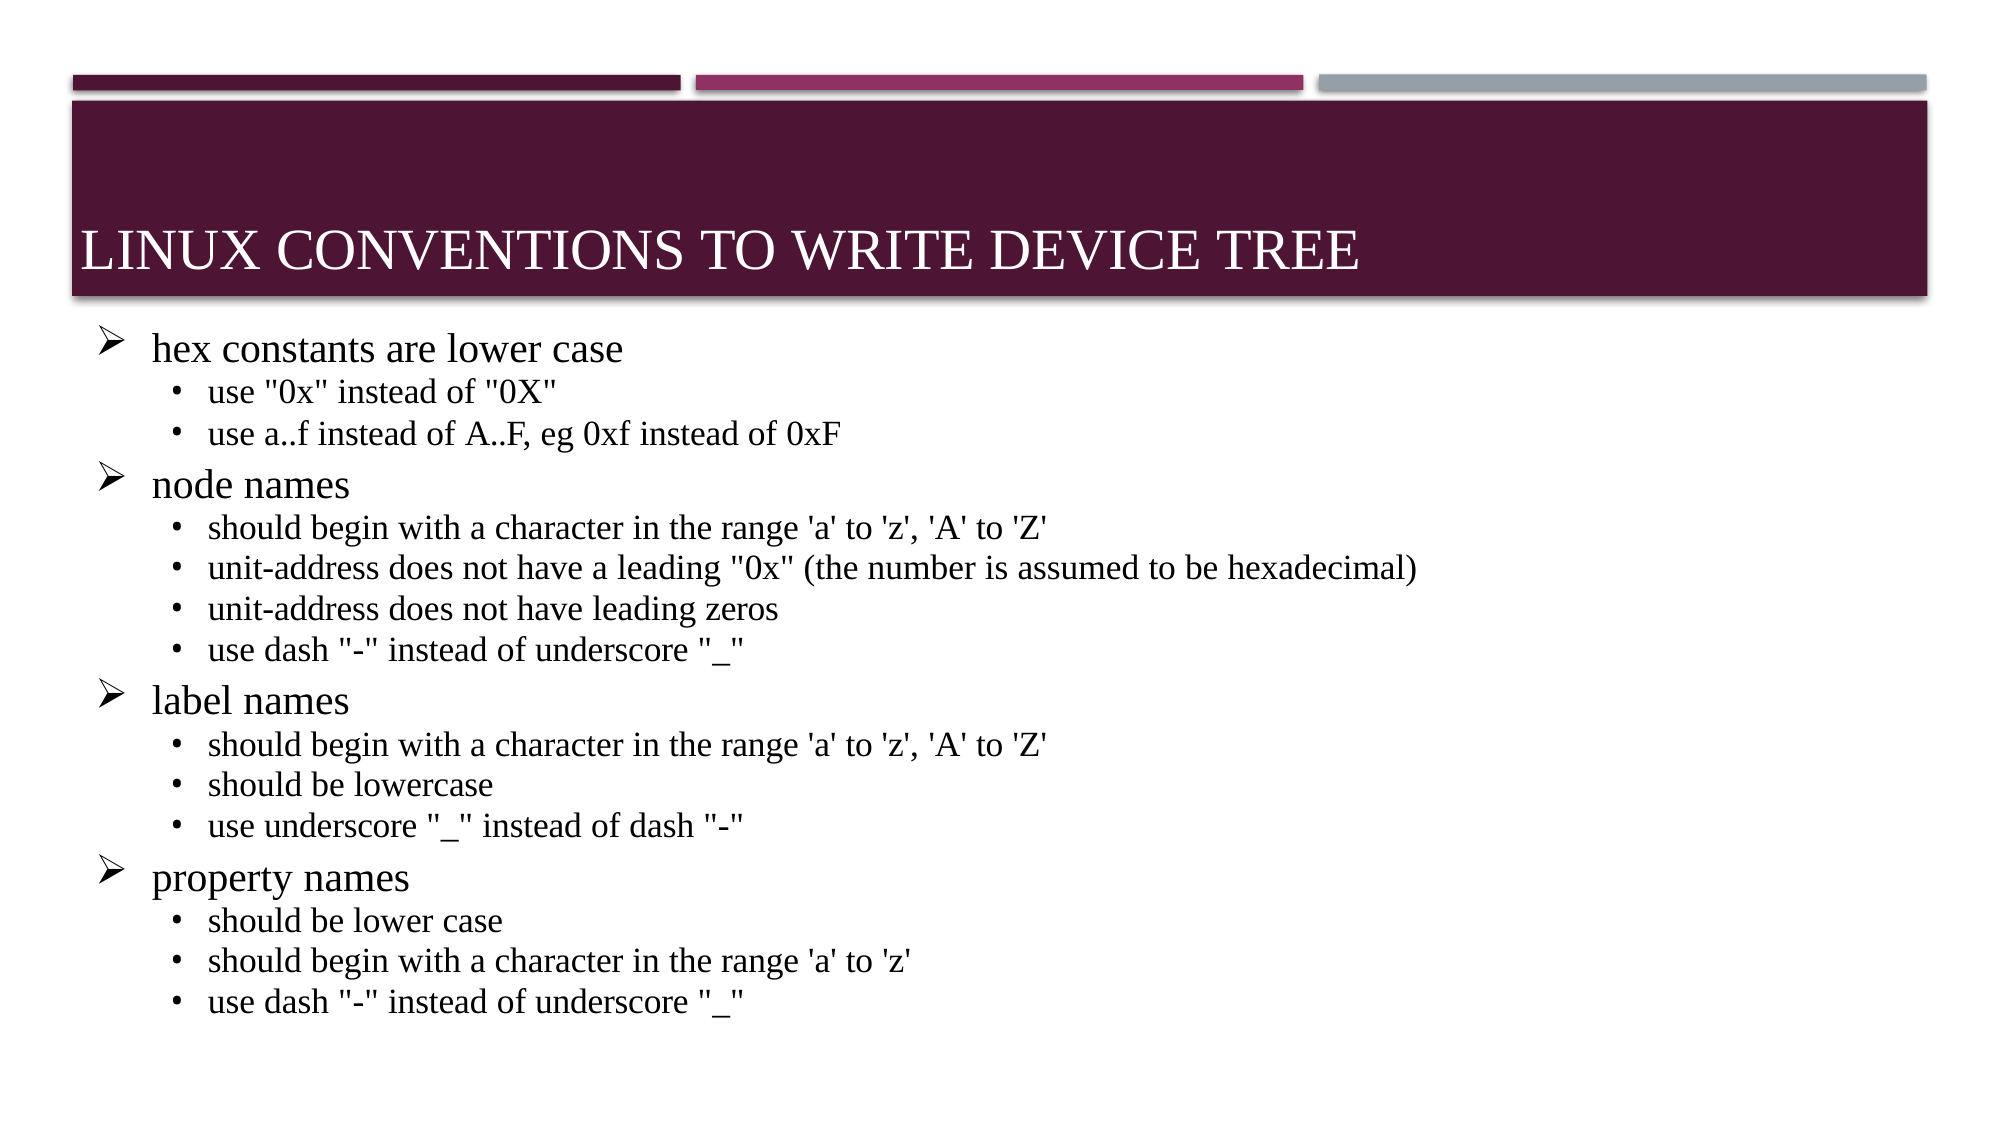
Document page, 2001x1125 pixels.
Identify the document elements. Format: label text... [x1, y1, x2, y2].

title Linux conventions to write device tree [78, 91, 1905, 282]
text_box hex constants are lower case use "0x" instead of "0X" use a..f instead of A..F, eg 0xf instead of 0xF node names should begin with a character in the range 'a' to 'z', 'A' to 'Z' unit-address does not have a leading "0x" (the number is assumed to be hexadecimal) unit-address does not have leading zeros use dash "-" instead of underscore "_" label names should begin with a character in the range 'a' to 'z', 'A' to 'Z' should be lowercase use underscore "_" instead of dash "-" property names should be lower case should begin with a character in the range 'a' to 'z' use dash "-" instead of underscore "_" [78, 314, 1922, 1029]
